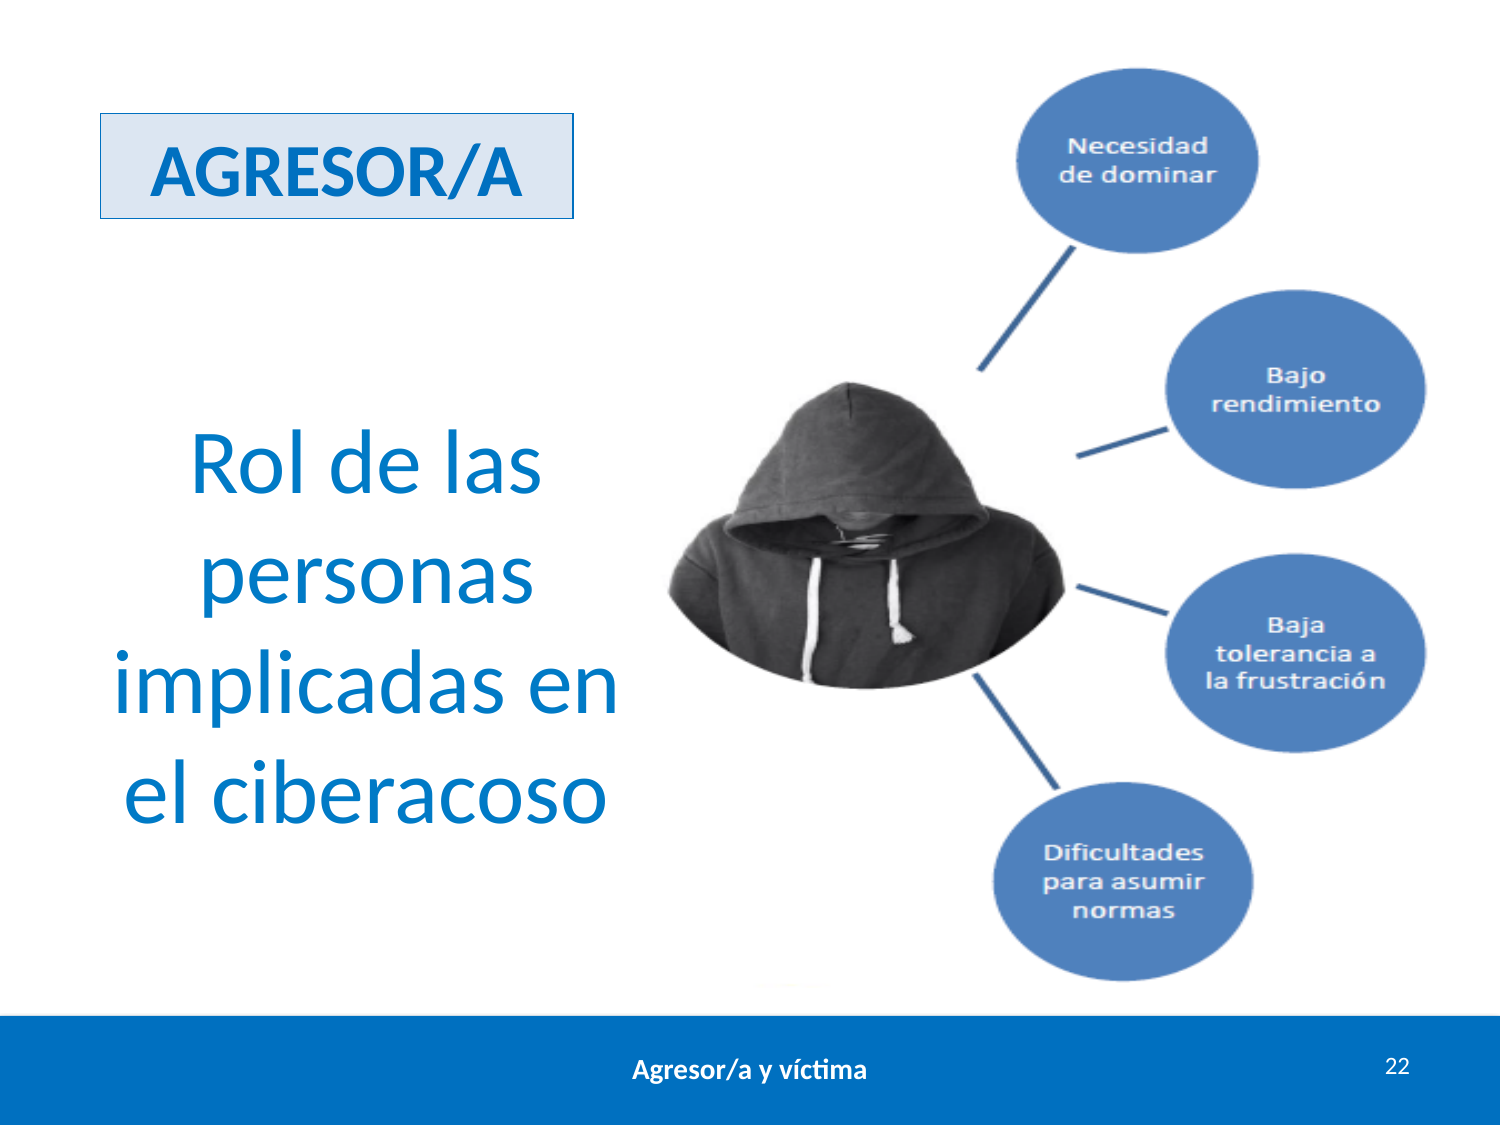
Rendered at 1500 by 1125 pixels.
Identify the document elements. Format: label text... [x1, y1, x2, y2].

text_box Agresor/a y víctima [478, 1042, 1022, 1103]
slide_number 22 [1340, 1042, 1425, 1103]
picture [656, 30, 1452, 988]
title Rol de las personas implicadas en el ciberacoso [76, 234, 658, 1010]
text_box AGRESOR/A [100, 113, 573, 219]
